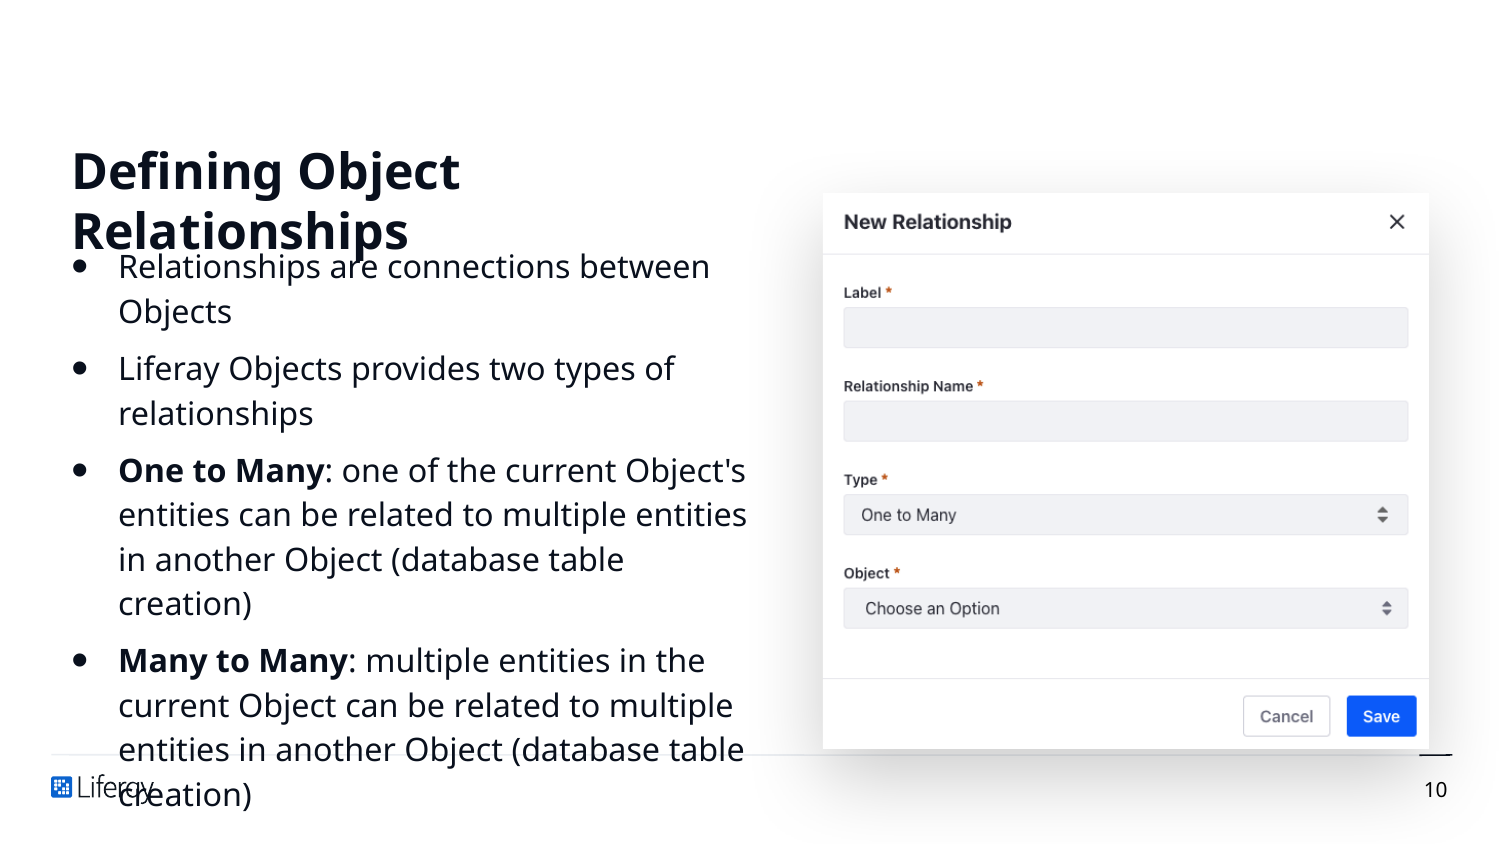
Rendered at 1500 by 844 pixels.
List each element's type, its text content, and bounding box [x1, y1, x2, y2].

title Defining Object Relationships [71, 124, 795, 219]
list Relationships are connections between Objects Liferay Objects provides two types of relationships One to Many: one of the current Object's entities can be related to multiple entities in another Object (database table creation) Many to Many: multiple entities in the current Object can be related to multiple entities in another Object (database table creation) [71, 225, 750, 602]
picture [822, 190, 1429, 749]
